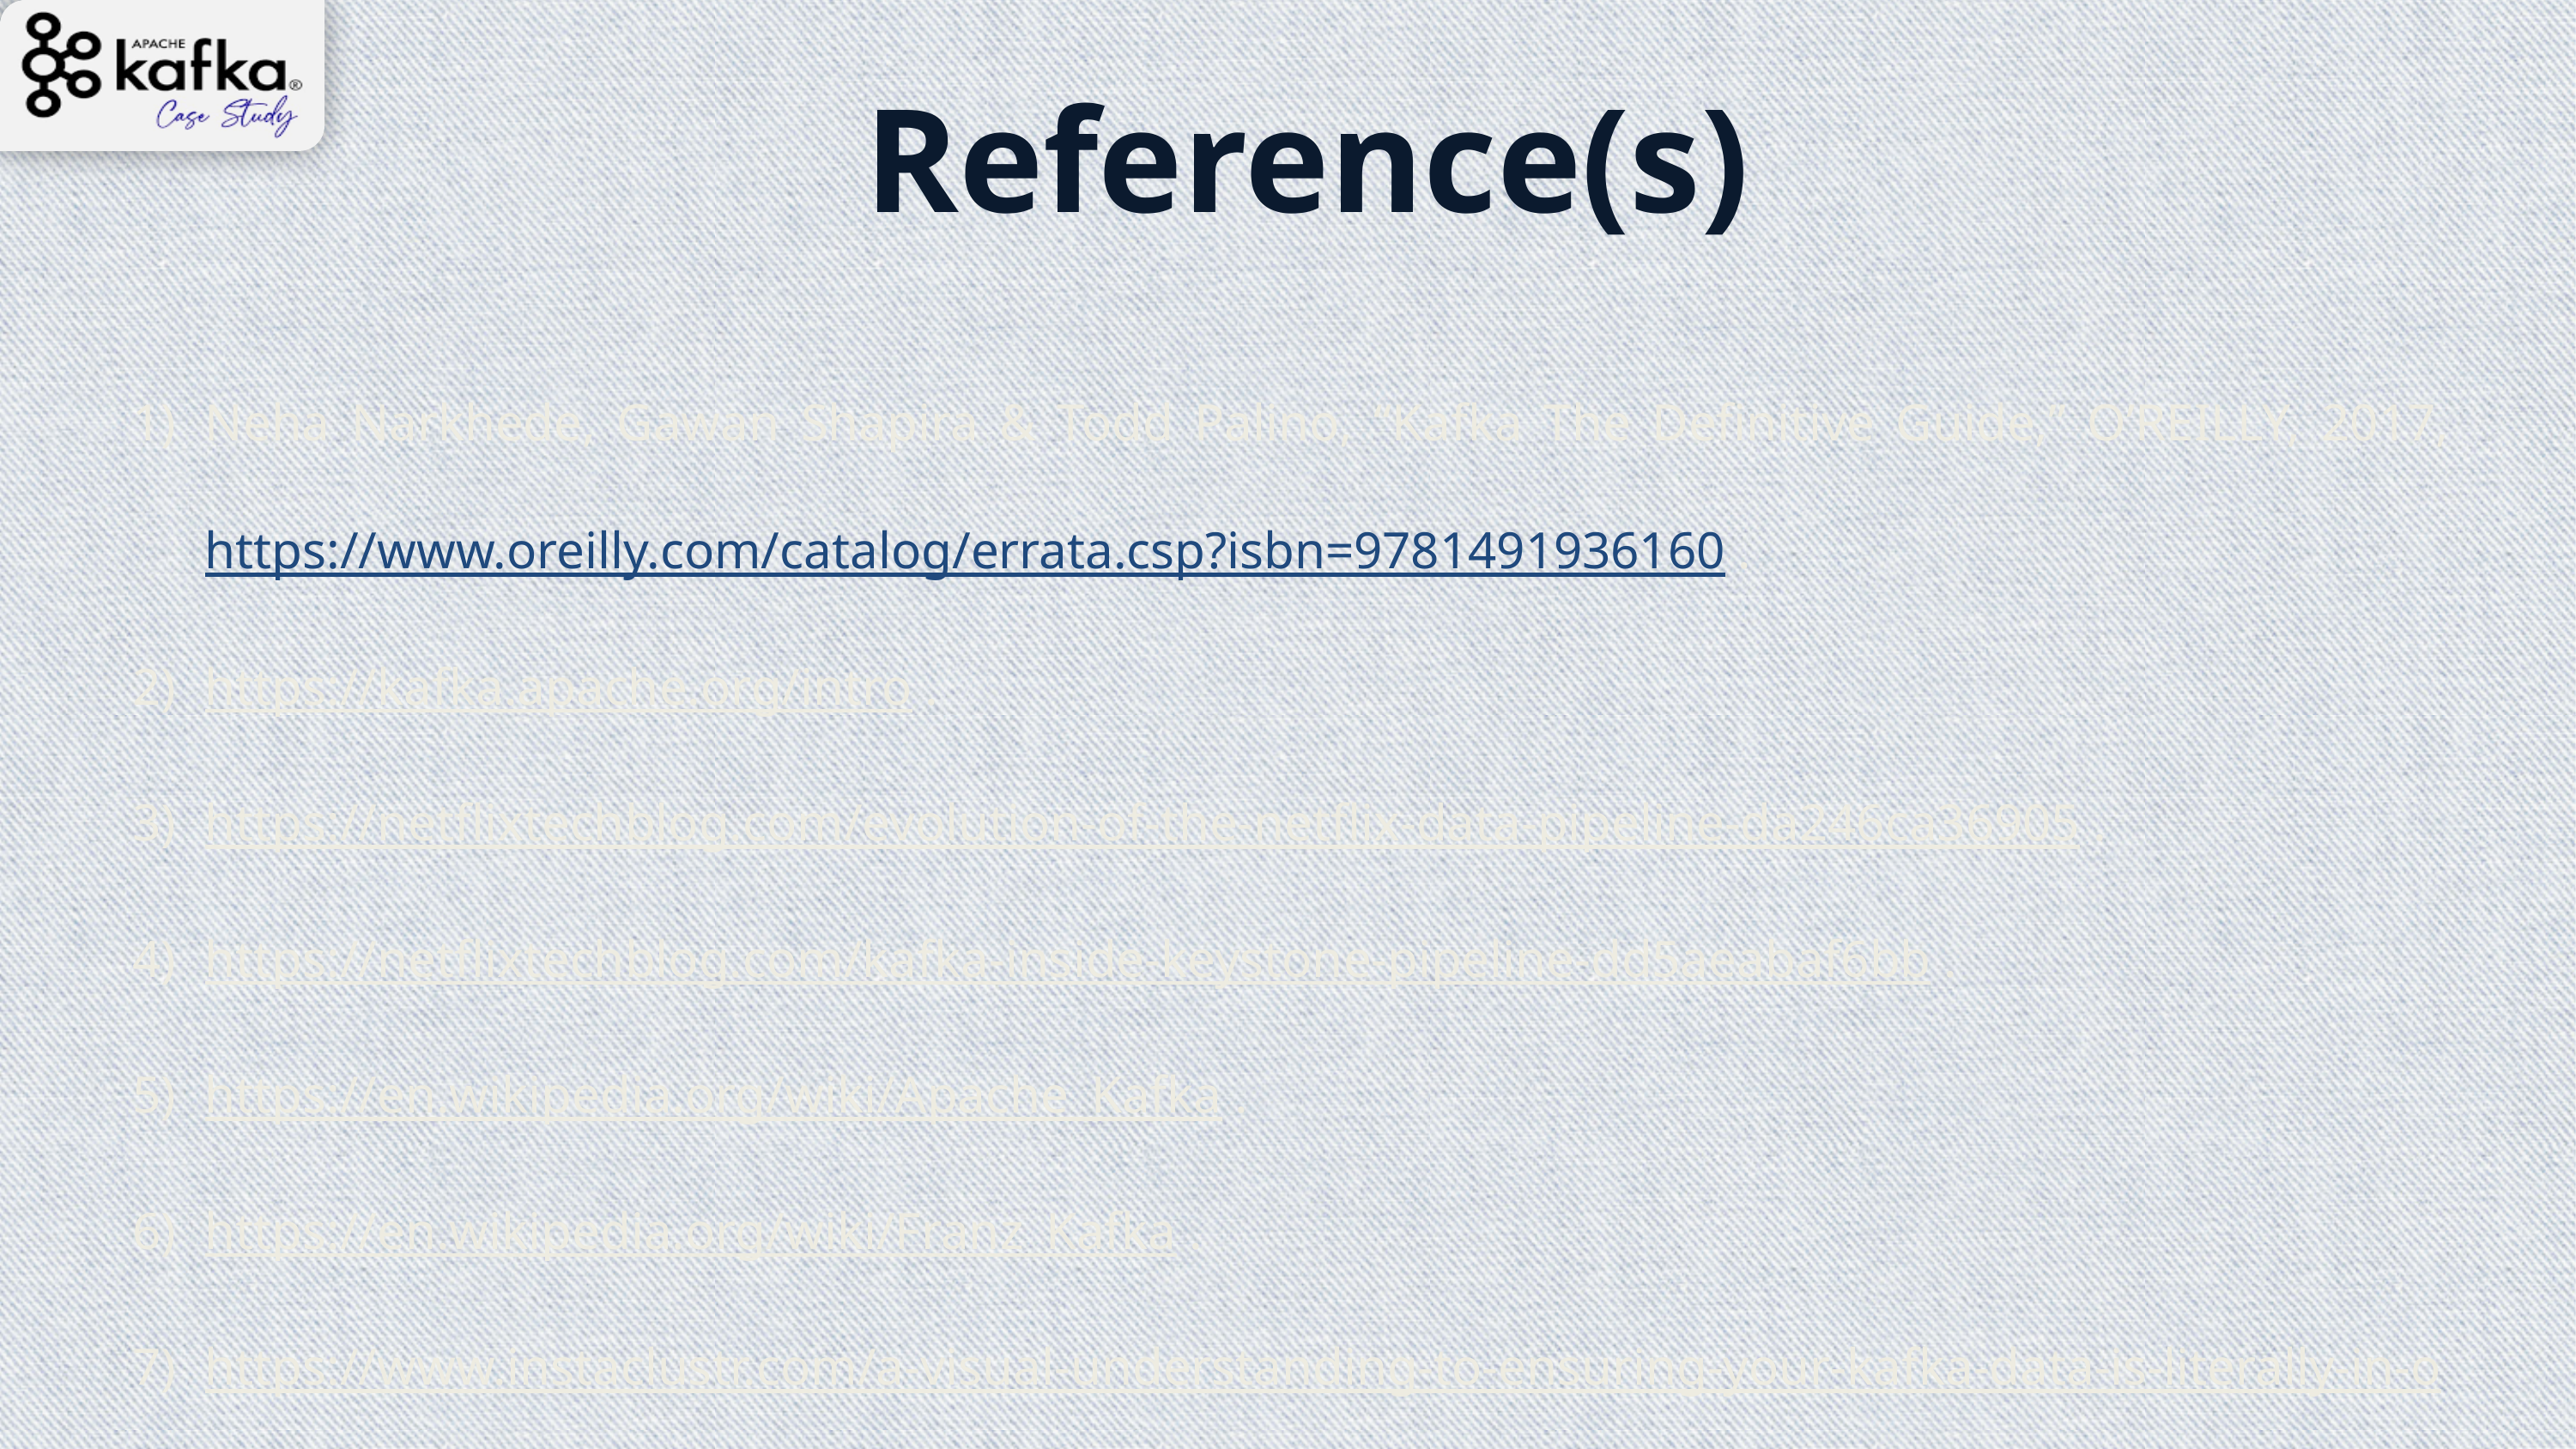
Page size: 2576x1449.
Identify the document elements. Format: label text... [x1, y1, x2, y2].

list Neha Narkhede, Gawan Shapira & Todd Palino, “Kafka The Definitive Guide,” O’REILLY, 2017, https://www.oreilly.com/catalog/errata.csp?isbn=9781491936160 . https://kafka.apache.org/intro . https://netflixtechblog.com/evolution-of-the-netflix-data-pipeline-da246ca36905 . https://netflixtechblog.com/kafka-inside-keystone-pipeline-dd5aeabaf6bb . https://en.wikipedia.org/wiki/Apache_Kafka . https://en.wikipedia.org/wiki/Franz_Kafka . https://www.instaclustr.com/a-visual-understanding-to-ensuring-your-kafka-data-is-literally-in-order/ . https://data-flair.training/blogs/kafka-vs-rabbitmq/ . [119, 324, 2463, 1414]
picture [0, 0, 2576, 1449]
list Reference(s) [223, 34, 2429, 241]
